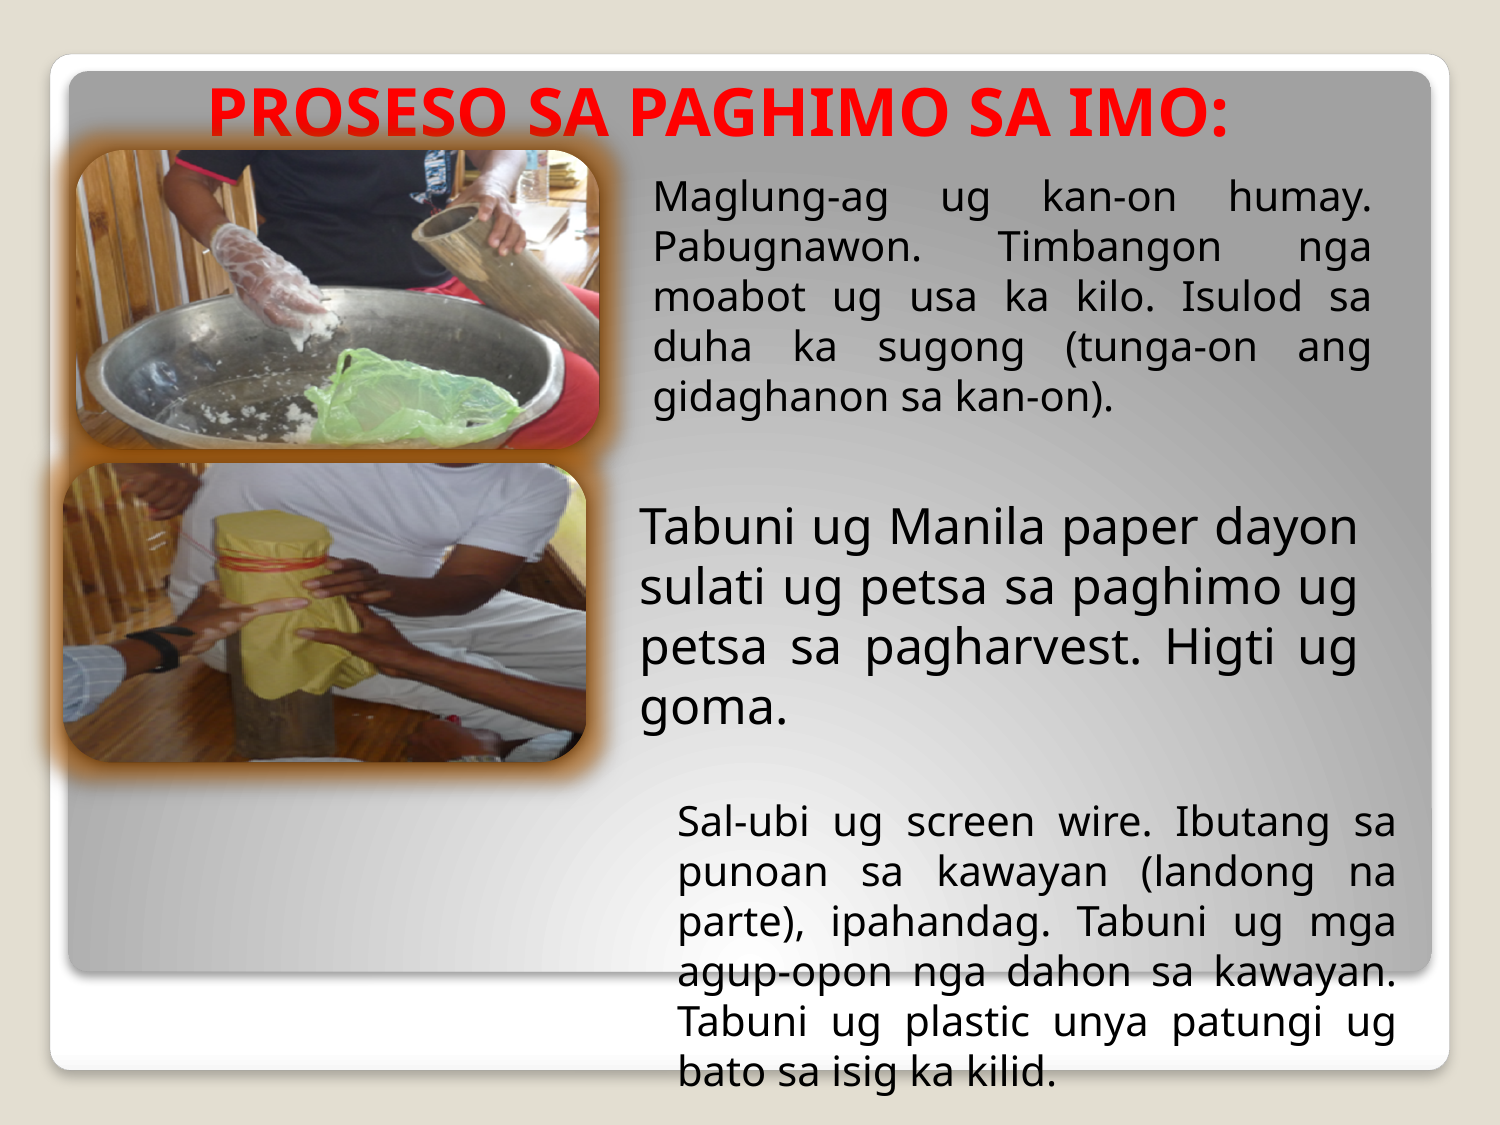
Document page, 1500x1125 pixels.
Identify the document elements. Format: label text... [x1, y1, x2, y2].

text_box [59, 459, 591, 766]
text_box PROSESO SA PAGHIMO SA IMO: [191, 62, 1246, 158]
text_box Maglung-ag ug kan-on humay. Pabugnawon. Timbangon nga moabot ug usa ka kilo. Isulod sa duha ka sugong (tunga-on ang gidaghanon sa kan-on). [637, 162, 1388, 428]
text_box Tabuni ug Manila paper dayon sulati ug petsa sa paghimo ug petsa sa pagharvest. Higti ug goma. [624, 487, 1375, 743]
text_box Sal-ubi ug screen wire. Ibutang sa punoan sa kawayan (landong na parte), ipahandag. Tabuni ug mga agup-opon nga dahon sa kawayan. Tabuni ug plastic unya patungi ug bato sa isig ka kilid. [662, 787, 1413, 1103]
text_box [71, 146, 604, 434]
